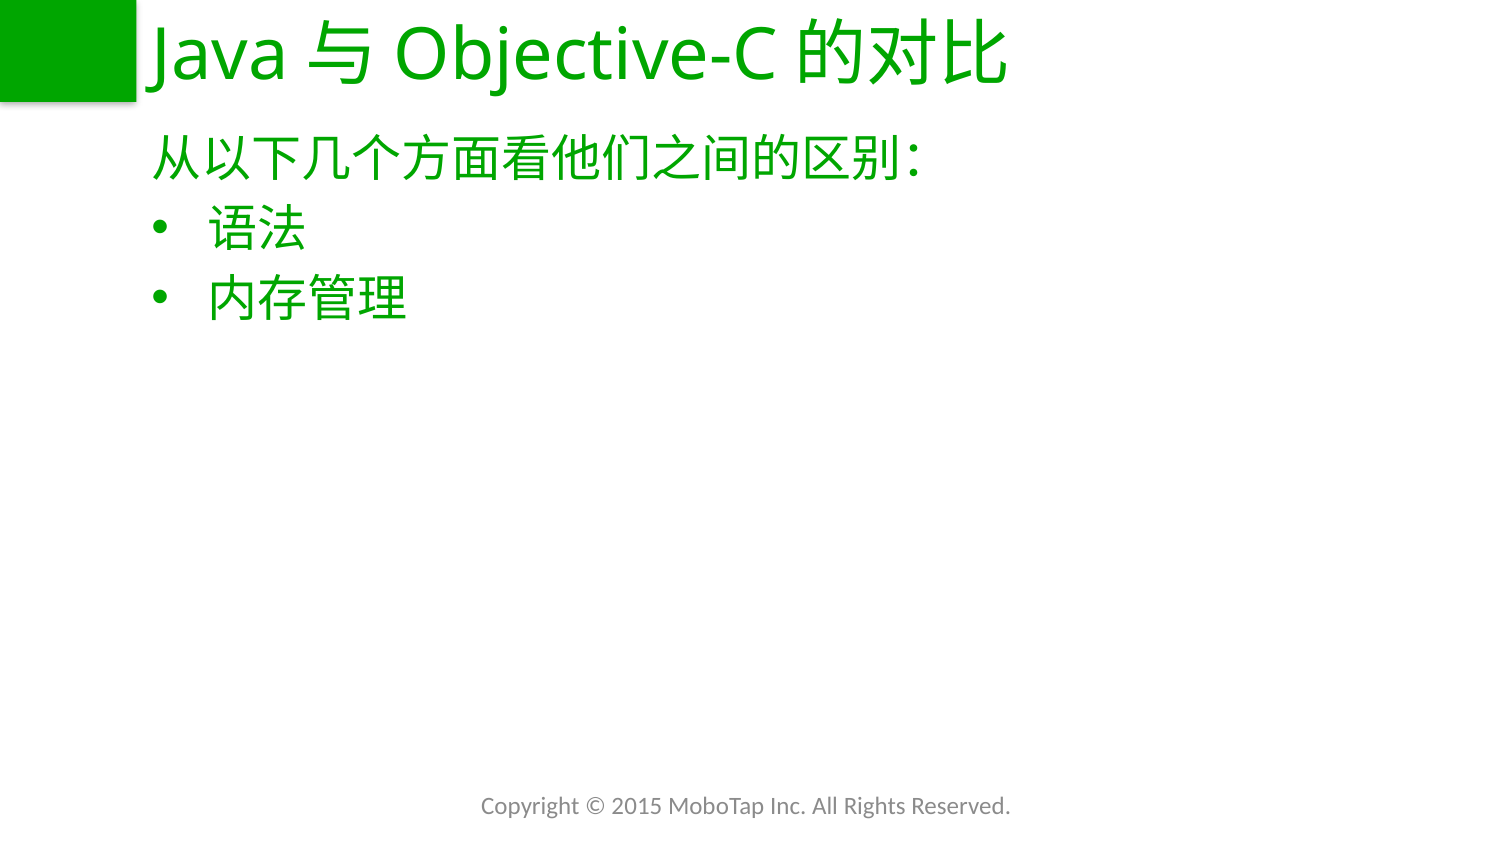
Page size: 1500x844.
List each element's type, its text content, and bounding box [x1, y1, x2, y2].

list 从以下几个方面看他们之间的区别： 语法 内存管理 [136, 119, 1425, 768]
footer Copyright © 2015 MoboTap Inc. All Rights Reserved. [454, 782, 1046, 827]
title Java与Objective-C的对比 [136, 0, 1424, 102]
